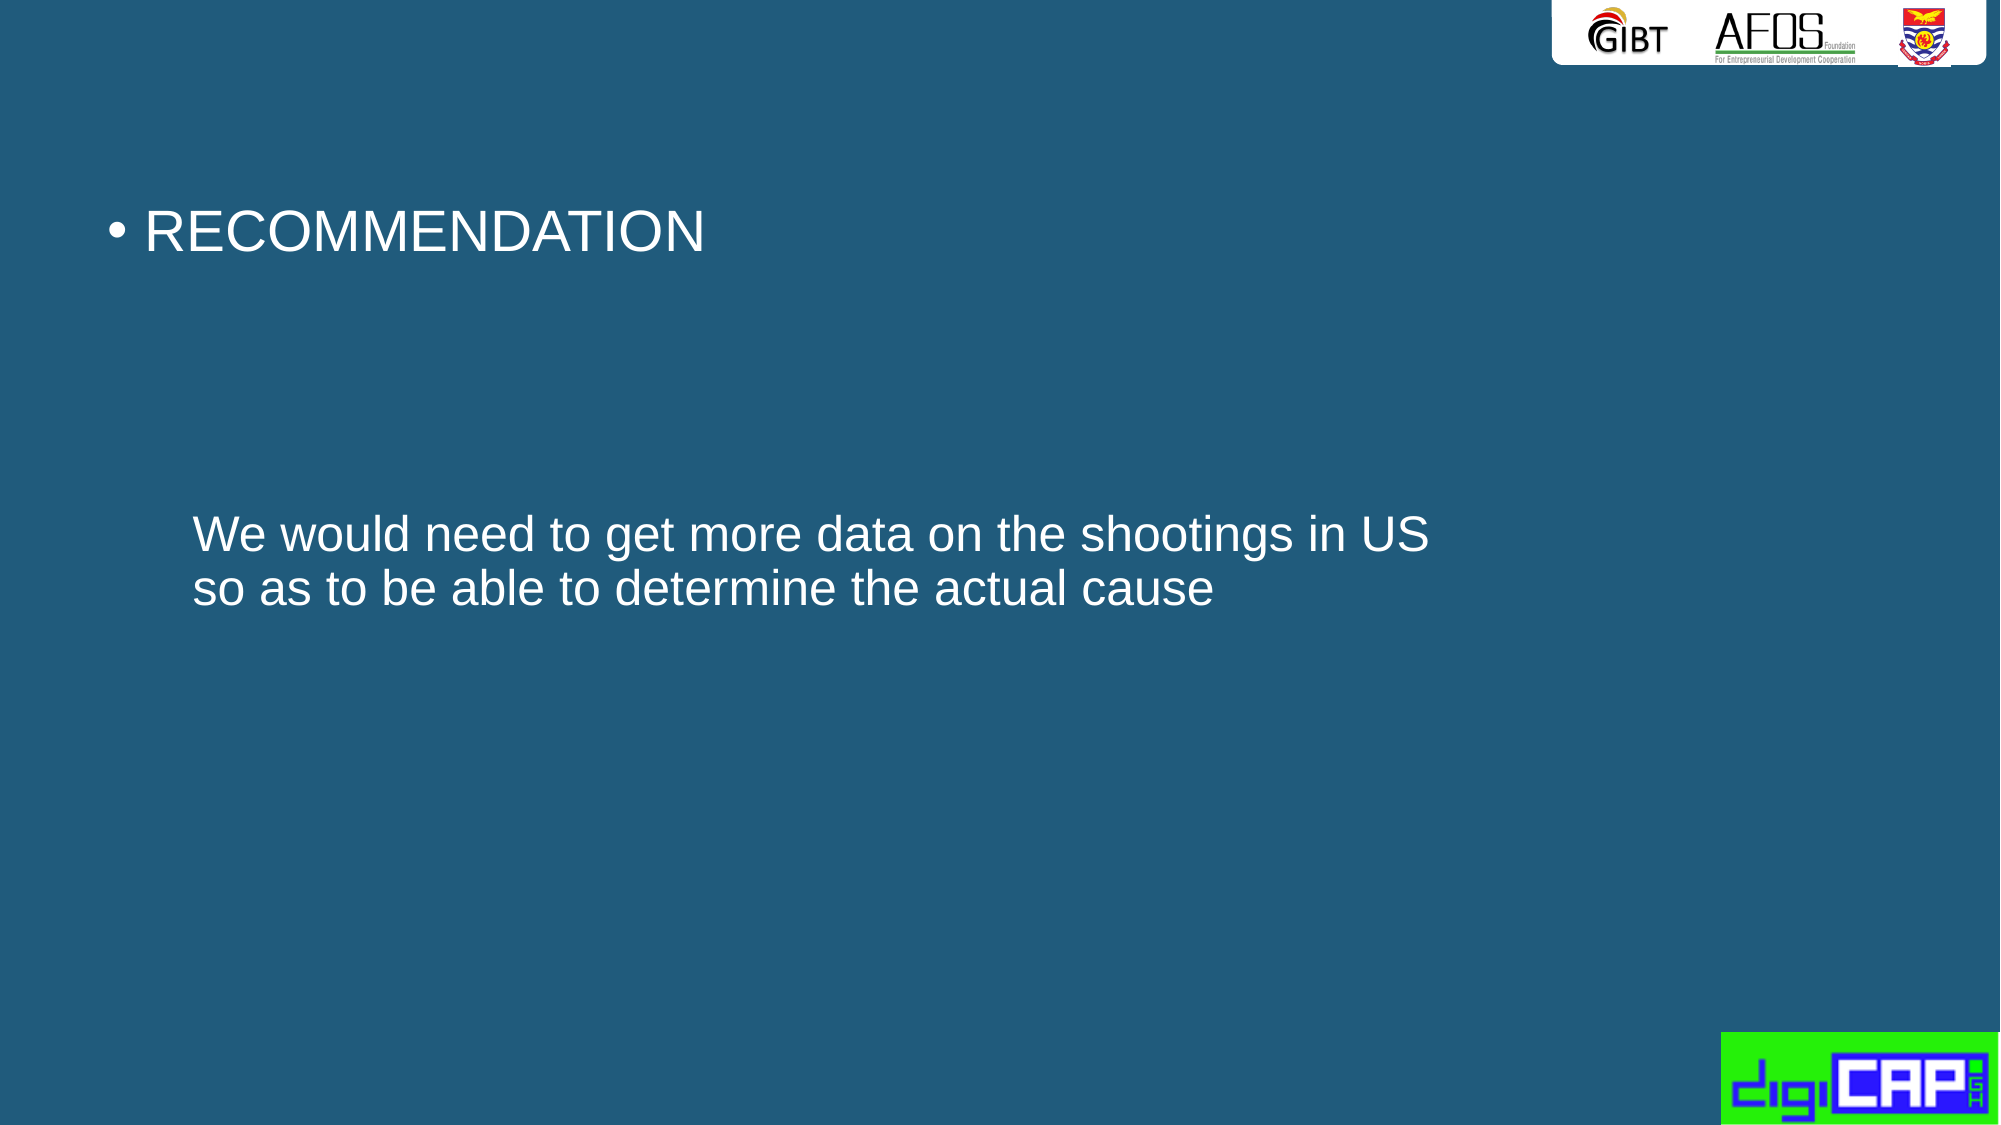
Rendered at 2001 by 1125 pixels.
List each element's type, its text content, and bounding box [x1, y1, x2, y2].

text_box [1863, 0, 1987, 66]
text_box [1551, 0, 1706, 66]
picture [1721, 1032, 2000, 1125]
picture [1898, 6, 1951, 67]
title We would need to get more data on the shootings in US so as to be able to determine the actual cause [192, 406, 1457, 719]
subtitle RECOMMENDATION [107, 76, 1065, 390]
picture [1708, 0, 1862, 77]
